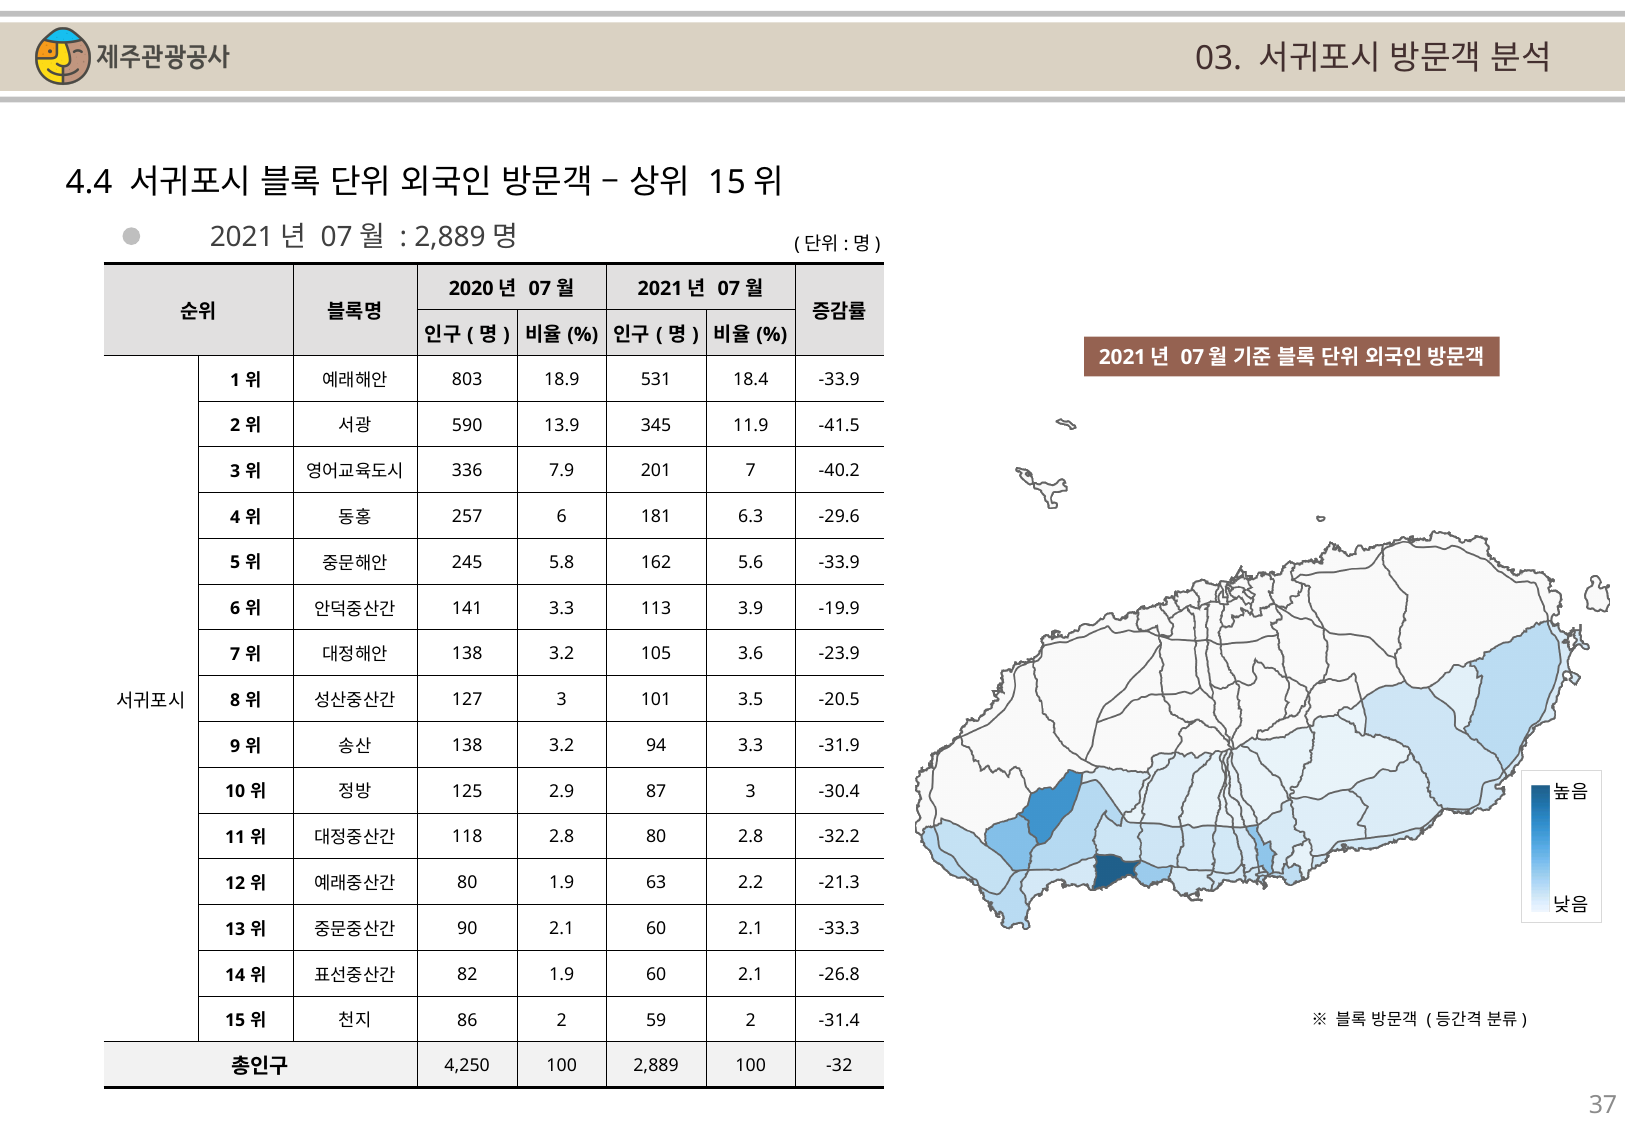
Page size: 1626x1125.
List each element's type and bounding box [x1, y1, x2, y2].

table_header [104, 265, 293, 355]
table_cell [294, 997, 417, 1041]
table_cell [418, 539, 517, 584]
table_cell [796, 402, 884, 446]
table_cell [707, 356, 795, 401]
table_cell [518, 814, 606, 858]
table_cell [707, 814, 795, 858]
table_cell [607, 402, 706, 446]
table_cell [518, 585, 606, 629]
table_cell [707, 676, 795, 721]
picture [915, 236, 1610, 1112]
table_cell [707, 310, 795, 355]
table_cell [707, 722, 795, 767]
table_cell [294, 630, 417, 675]
table_cell [707, 402, 795, 446]
table_cell [607, 447, 706, 492]
table_cell [796, 1042, 884, 1086]
table_cell [294, 859, 417, 904]
table_cell [199, 951, 293, 996]
table_cell [607, 493, 706, 538]
table_cell [199, 630, 293, 675]
table_cell [418, 447, 517, 492]
table_cell [104, 1042, 417, 1086]
table_cell [199, 447, 293, 492]
text_box [50, 152, 1144, 208]
table_cell [607, 768, 706, 813]
table_cell [418, 630, 517, 675]
table_cell [796, 585, 884, 629]
table_cell [518, 1042, 606, 1086]
table_cell [518, 402, 606, 446]
table_cell [418, 676, 517, 721]
table_cell [294, 768, 417, 813]
table_header [418, 265, 606, 309]
table_cell [607, 1042, 706, 1086]
table_cell [707, 859, 795, 904]
table_cell [418, 493, 517, 538]
table_cell [518, 768, 606, 813]
table_cell [199, 722, 293, 767]
table_cell [518, 859, 606, 904]
table_cell [104, 356, 198, 1041]
text_box [1521, 770, 1618, 925]
table_cell [607, 951, 706, 996]
table_cell [518, 997, 606, 1041]
table_cell [418, 722, 517, 767]
table_cell [294, 356, 417, 401]
table_cell [199, 585, 293, 629]
table_cell [607, 356, 706, 401]
table_cell [418, 1042, 517, 1086]
table_cell [518, 493, 606, 538]
table_cell [707, 1042, 795, 1086]
table_cell [707, 768, 795, 813]
table_cell [796, 722, 884, 767]
table_cell [796, 768, 884, 813]
table_cell [607, 539, 706, 584]
text_box [1042, 28, 1595, 84]
table_header [607, 265, 795, 309]
table_cell [796, 630, 884, 675]
table_cell [294, 676, 417, 721]
table_cell [796, 814, 884, 858]
table_cell [707, 585, 795, 629]
table_cell [607, 676, 706, 721]
table_cell [418, 402, 517, 446]
text_box [121, 226, 141, 246]
table_cell [294, 585, 417, 629]
table_cell [796, 676, 884, 721]
table_cell [707, 630, 795, 675]
table_cell [707, 493, 795, 538]
table_cell [518, 951, 606, 996]
text_box [779, 224, 896, 262]
table_cell [199, 676, 293, 721]
table_cell [796, 905, 884, 950]
table_cell [418, 859, 517, 904]
table_cell [518, 630, 606, 675]
table_cell [796, 493, 884, 538]
table_cell [518, 310, 606, 355]
table_cell [518, 356, 606, 401]
table_cell [199, 768, 293, 813]
table_cell [199, 859, 293, 904]
table_header [294, 265, 417, 355]
table_cell [607, 310, 706, 355]
table_cell [199, 493, 293, 538]
table_cell [796, 997, 884, 1041]
table_cell [199, 814, 293, 858]
table_cell [607, 585, 706, 629]
table_cell [294, 722, 417, 767]
table_cell [796, 447, 884, 492]
table_cell [418, 310, 517, 355]
table_cell [199, 997, 293, 1041]
table_cell [294, 493, 417, 538]
table_cell [199, 356, 293, 401]
table_cell [294, 814, 417, 858]
table_cell [607, 905, 706, 950]
table_cell [607, 997, 706, 1041]
table_cell [294, 951, 417, 996]
table_cell [518, 722, 606, 767]
table_cell [199, 402, 293, 446]
table_header [796, 265, 884, 355]
table_cell [418, 997, 517, 1041]
table_cell [418, 585, 517, 629]
table_cell [607, 814, 706, 858]
table_cell [294, 402, 417, 446]
table_cell [707, 905, 795, 950]
table_cell [607, 859, 706, 904]
table_cell [607, 722, 706, 767]
slide_number [1251, 1063, 1618, 1123]
table_cell [707, 997, 795, 1041]
table_cell [707, 447, 795, 492]
table_cell [796, 539, 884, 584]
table_cell [796, 951, 884, 996]
table_cell [607, 630, 706, 675]
table_cell [418, 905, 517, 950]
table_cell [418, 814, 517, 858]
table_cell [707, 951, 795, 996]
table_cell [796, 356, 884, 401]
table_cell [518, 447, 606, 492]
table_cell [294, 447, 417, 492]
table_cell [518, 905, 606, 950]
table_cell [418, 768, 517, 813]
picture [31, 26, 232, 87]
table_cell [518, 676, 606, 721]
table_cell [418, 356, 517, 401]
table_cell [418, 951, 517, 996]
table_cell [294, 905, 417, 950]
text_box [194, 210, 534, 260]
table_cell [518, 539, 606, 584]
table_cell [199, 905, 293, 950]
table_cell [199, 539, 293, 584]
table_cell [707, 539, 795, 584]
table_cell [294, 539, 417, 584]
table_cell [796, 859, 884, 904]
